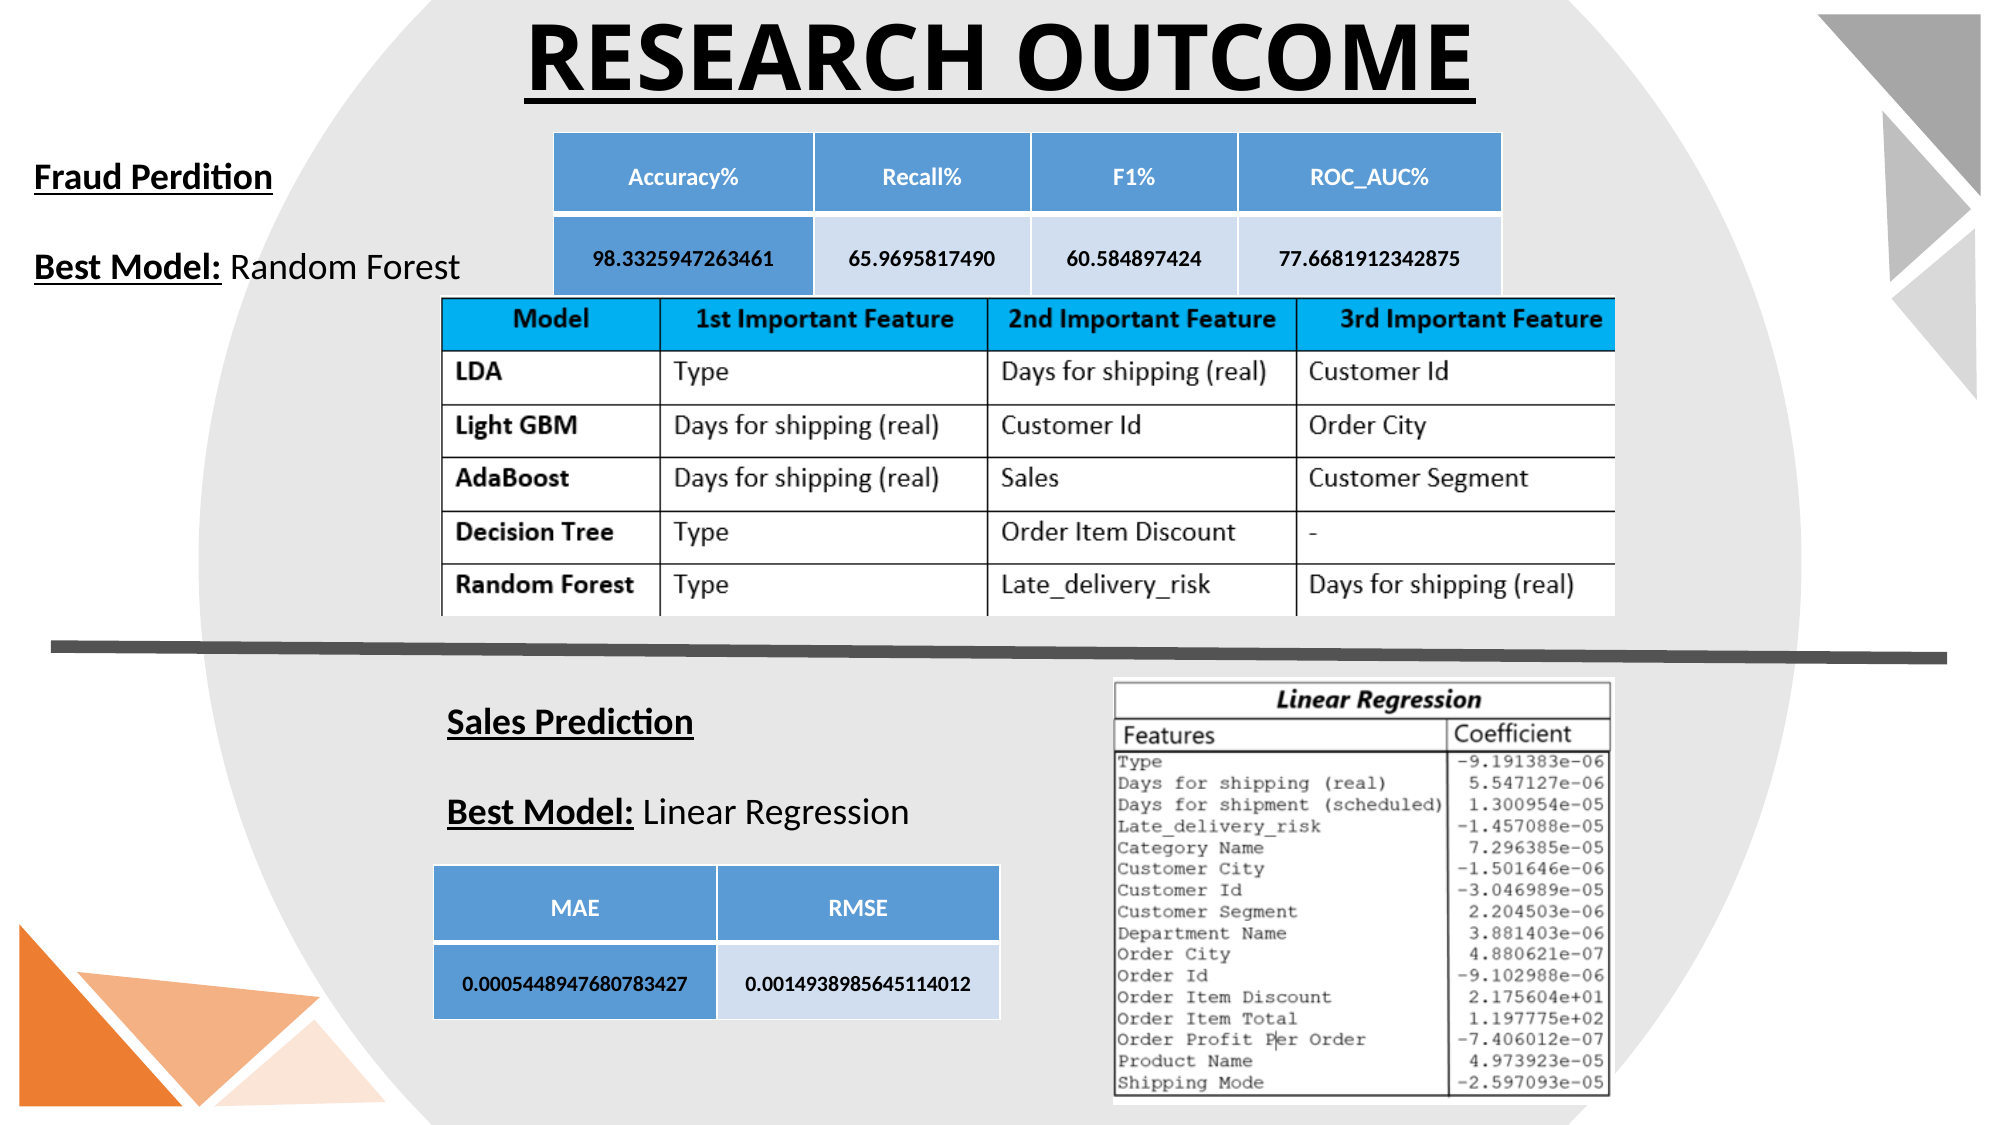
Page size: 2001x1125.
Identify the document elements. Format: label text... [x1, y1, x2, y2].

table_cell 77.6681912342875 [1239, 217, 1501, 295]
table_header F1% [1032, 133, 1237, 211]
table_header ROC_AUC% [1239, 133, 1501, 211]
text_box [1881, 107, 1973, 285]
text_box RESEARCH OUTCOME [427, 4, 1573, 118]
text_box [203, 659, 1797, 1125]
table_header Accuracy% [554, 133, 813, 211]
table_cell 65.9695817490 [815, 217, 1030, 295]
table_cell 0.0005448947680783427 [434, 945, 716, 1019]
text_box [74, 970, 323, 1109]
table_header RMSE [718, 866, 999, 940]
picture [1113, 677, 1615, 1105]
table_cell 98.3325947263461 [554, 217, 813, 295]
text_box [50, 646, 1948, 659]
text_box Fraud Perdition Best Model: Random Forest [19, 145, 553, 385]
text_box [1890, 226, 1978, 403]
text_box [197, 0, 1803, 646]
table_header MAE [434, 866, 716, 940]
table_cell 0.0014938985645114012 [718, 945, 999, 1019]
picture [440, 295, 1615, 616]
text_box [1815, 13, 1982, 200]
text_box [211, 1018, 388, 1108]
text_box Sales Prediction Best Model: Linear Regression [432, 689, 1000, 840]
table_header Recall% [815, 133, 1030, 211]
text_box [18, 921, 185, 1108]
table_cell 60.584897424 [1032, 217, 1237, 295]
